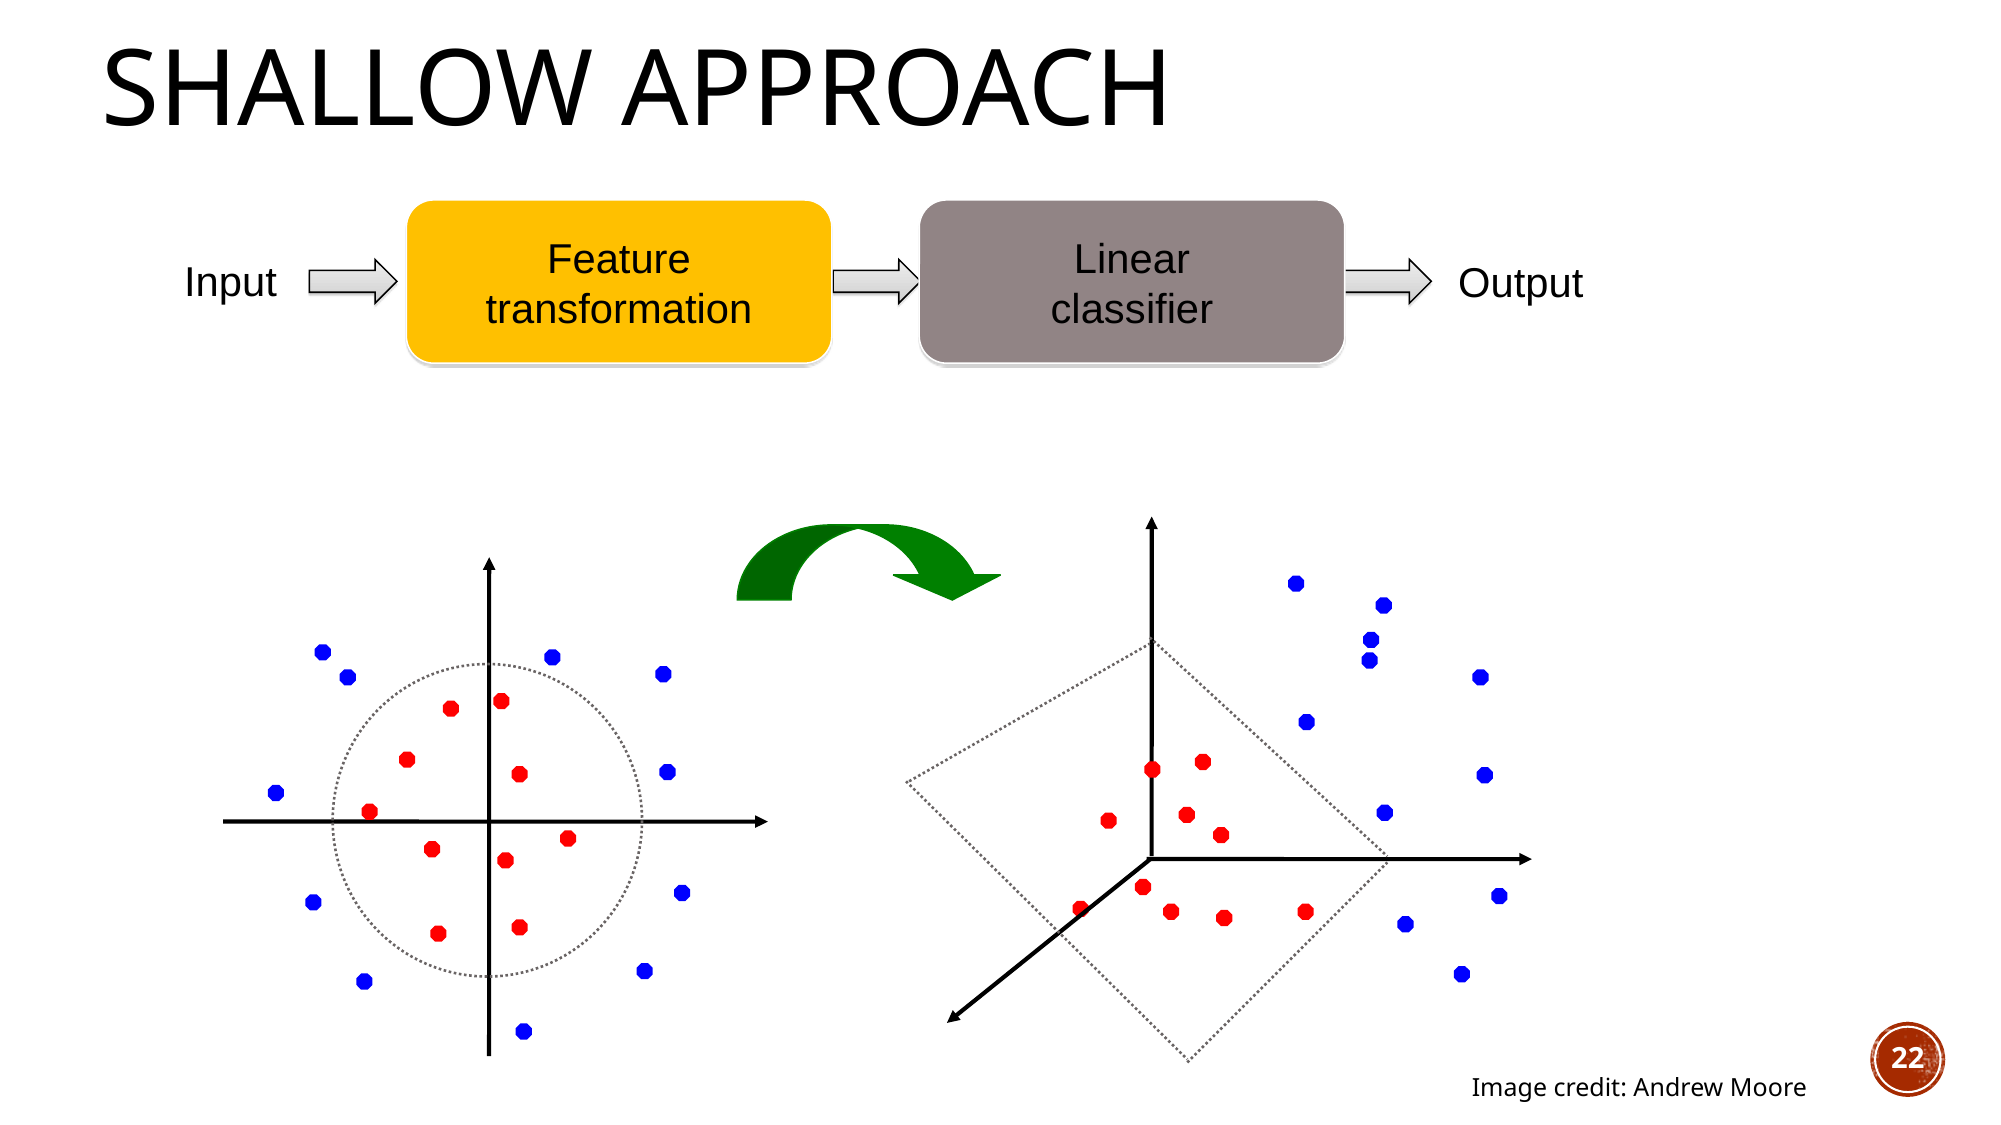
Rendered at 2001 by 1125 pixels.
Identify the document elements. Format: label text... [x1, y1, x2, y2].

text_box [1377, 805, 1392, 821]
text_box [1179, 807, 1195, 823]
text_box Output [1443, 248, 1645, 314]
text_box [1288, 576, 1304, 591]
text_box [1492, 888, 1507, 904]
text_box [1473, 670, 1488, 685]
text_box [306, 895, 321, 910]
text_box [1345, 259, 1432, 304]
text_box [309, 259, 397, 304]
text_box Feature transformation [406, 199, 832, 364]
text_box [643, 815, 768, 828]
text_box [1145, 516, 1158, 762]
text_box [516, 1024, 532, 1039]
text_box [1477, 767, 1493, 783]
text_box [656, 666, 671, 682]
text_box [1298, 904, 1313, 920]
text_box [332, 664, 643, 977]
text_box [315, 645, 331, 660]
slide_number 22 [1855, 1028, 1961, 1089]
text_box [737, 524, 1001, 600]
text_box [357, 974, 372, 989]
text_box [1073, 901, 1088, 917]
text_box Image credit: Andrew Moore [1457, 1064, 1823, 1110]
text_box [637, 963, 652, 979]
text_box Linear classifier [919, 199, 1345, 364]
text_box [674, 885, 690, 901]
text_box [833, 259, 919, 304]
text_box [1376, 598, 1391, 613]
text_box [1195, 754, 1211, 770]
text_box [1145, 762, 1160, 777]
text_box [340, 670, 356, 685]
text_box [1146, 852, 1532, 866]
text_box [946, 859, 1151, 1023]
text_box Input [119, 247, 354, 313]
text_box [268, 785, 284, 801]
text_box [1363, 632, 1379, 648]
text_box [1299, 714, 1314, 730]
text_box [482, 557, 496, 664]
text_box [1398, 916, 1413, 932]
text_box [1135, 879, 1151, 895]
text_box [1454, 966, 1470, 982]
text_box [545, 650, 560, 665]
text_box [1213, 827, 1229, 843]
text_box [1362, 653, 1377, 668]
text_box [1163, 904, 1179, 920]
text_box [1101, 813, 1116, 828]
text_box Shallow approach [86, 26, 1737, 157]
text_box [660, 764, 675, 780]
text_box [1217, 910, 1232, 926]
